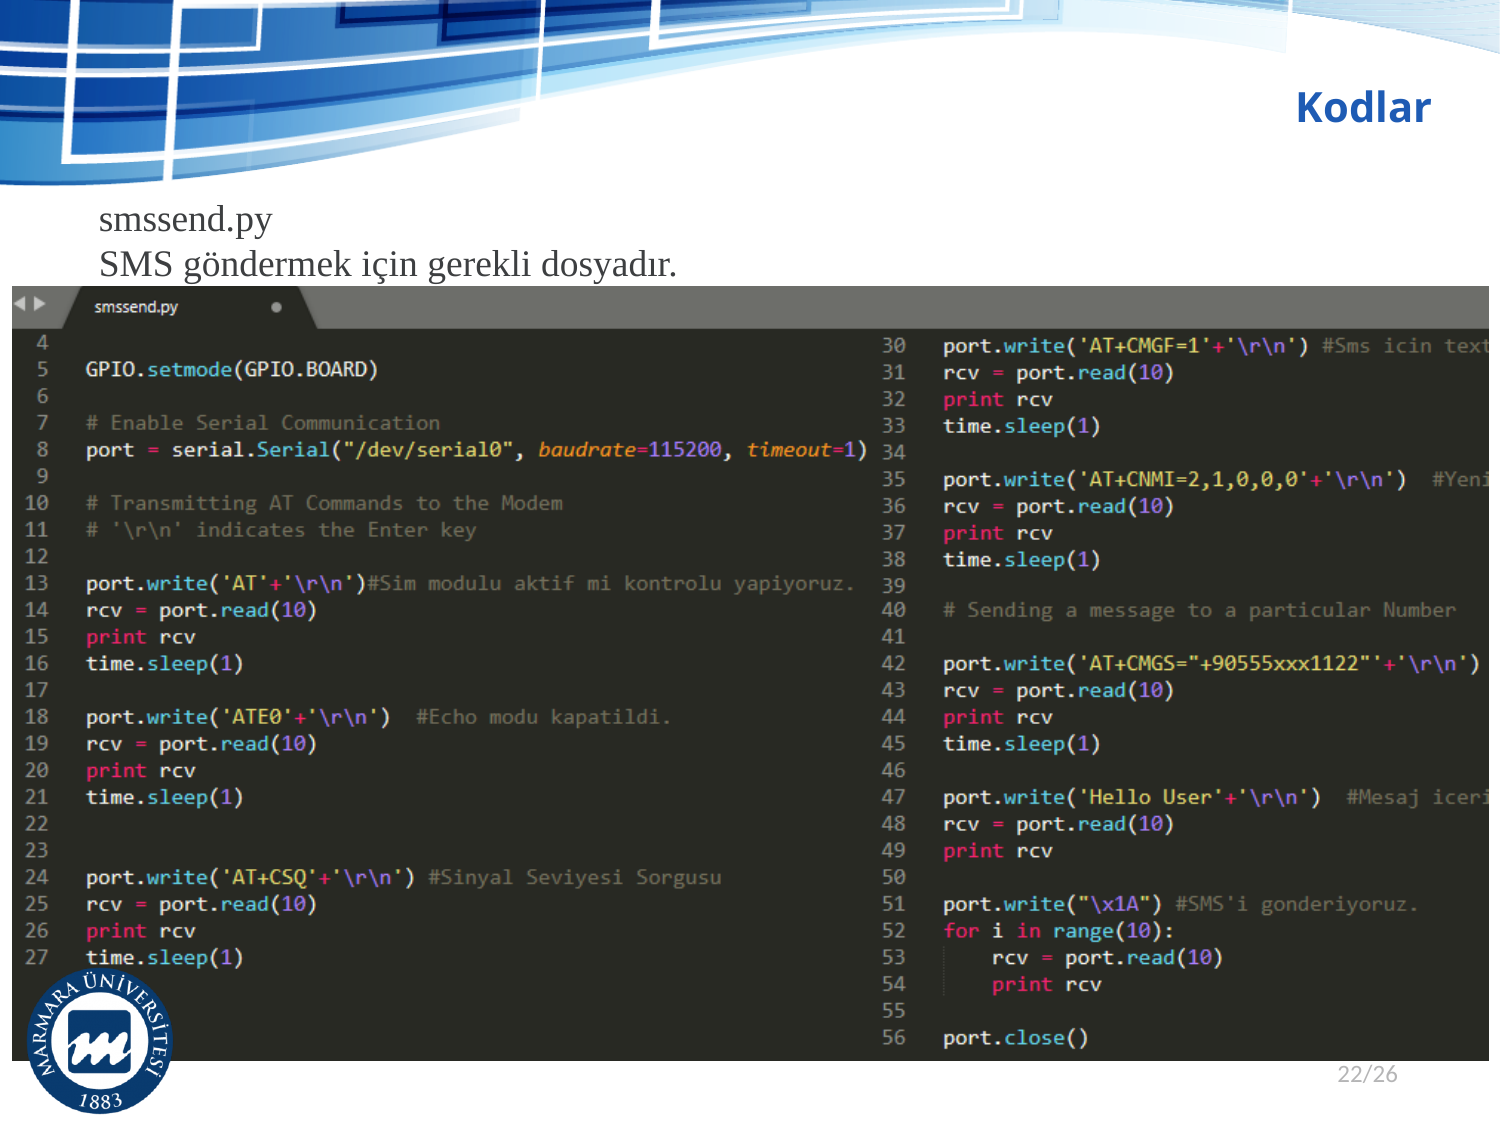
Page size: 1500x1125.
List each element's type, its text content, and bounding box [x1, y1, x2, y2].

slide_number 22/26 [1060, 1061, 1399, 1103]
text_box smssend.py SMS göndermek için gerekli dosyadır. [99, 191, 1420, 284]
picture [0, 0, 1500, 1115]
text_box Kodlar [440, 79, 1448, 195]
